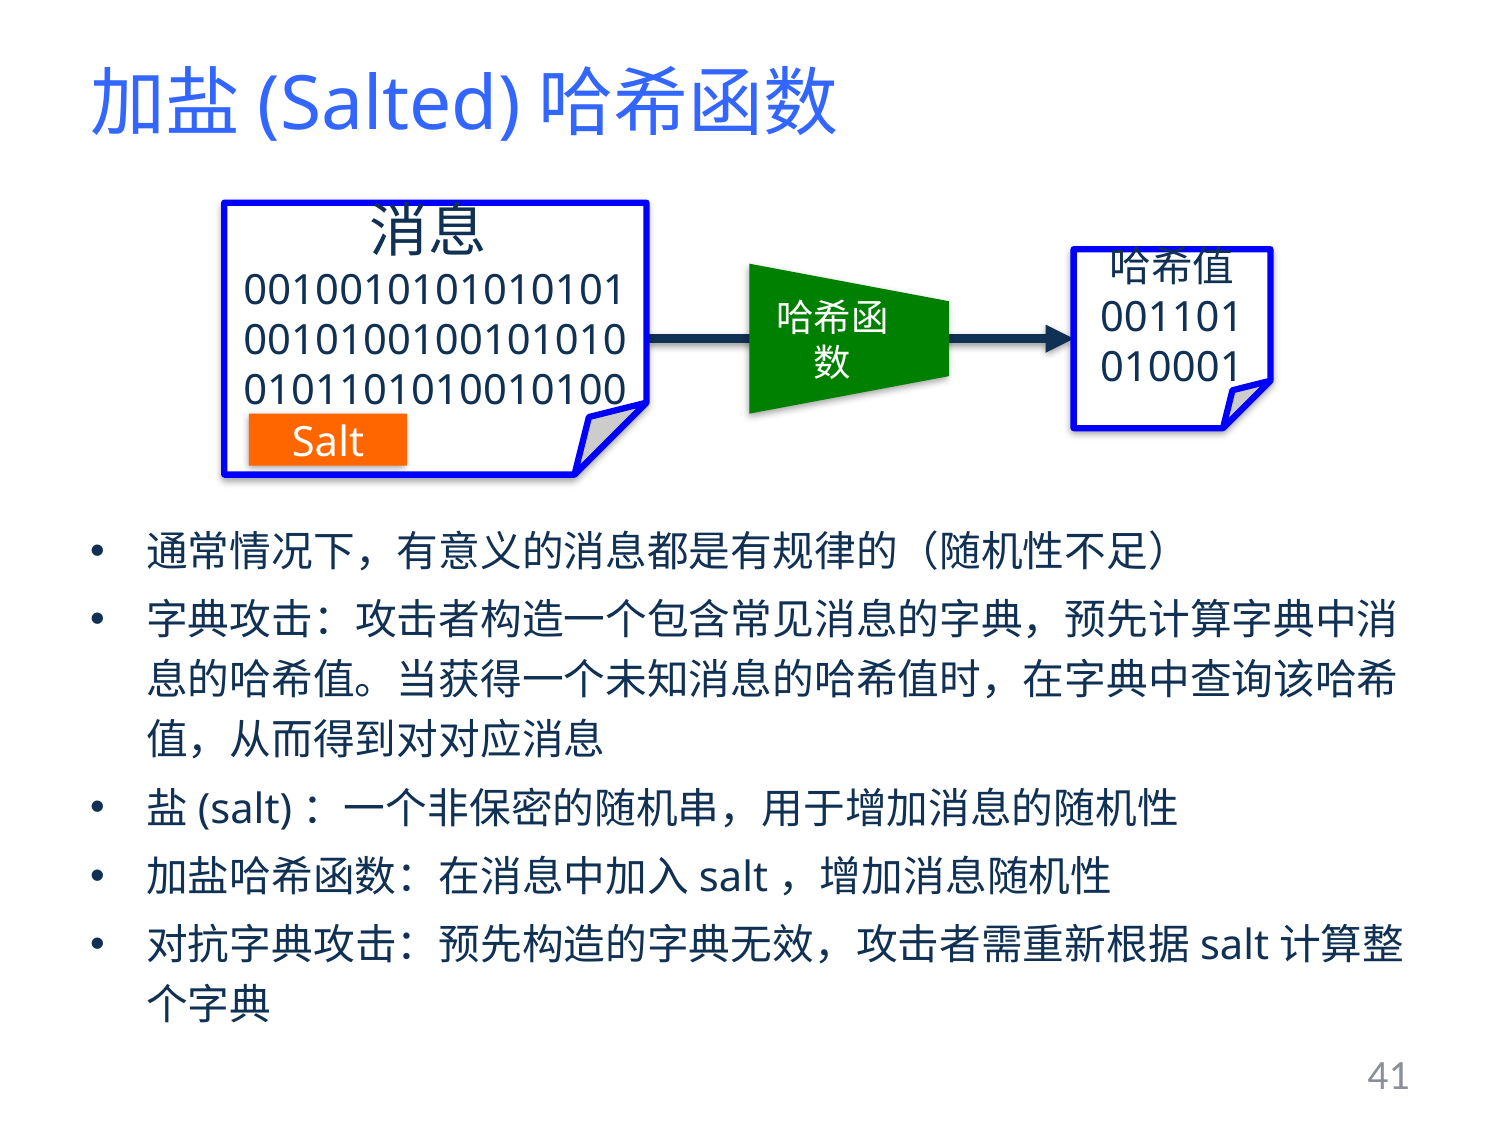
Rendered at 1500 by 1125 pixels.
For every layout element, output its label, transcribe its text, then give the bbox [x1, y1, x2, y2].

text_box 消息001001010101010100101001001010100101101010010100 [223, 201, 648, 476]
text_box 哈希函数 [748, 262, 950, 337]
text_box 哈希函数 [748, 346, 950, 415]
title 加盐(Salted)哈希函数 [75, 6, 1425, 194]
slide_number 41 [1074, 1042, 1425, 1103]
text_box Salt [248, 413, 408, 466]
text_box 哈希值 001101010001 [1072, 248, 1272, 429]
list 通常情况下，有意义的消息都是有规律的（随机性不足） 字典攻击：攻击者构造一个包含常见消息的字典，预先计算字典中消息的哈希值。当获得一个未知消息的哈希值时，在字典中查询该哈希值，从而得到对对应消息 盐(salt)：一个非保密的随机串，用于增加消息的随机性 加盐哈希函数：在消息中加入salt，增加消息随机性 对抗字典攻击：预先构造的字典无效，攻击者需重新根据salt计算整个字典 [75, 507, 1425, 1080]
